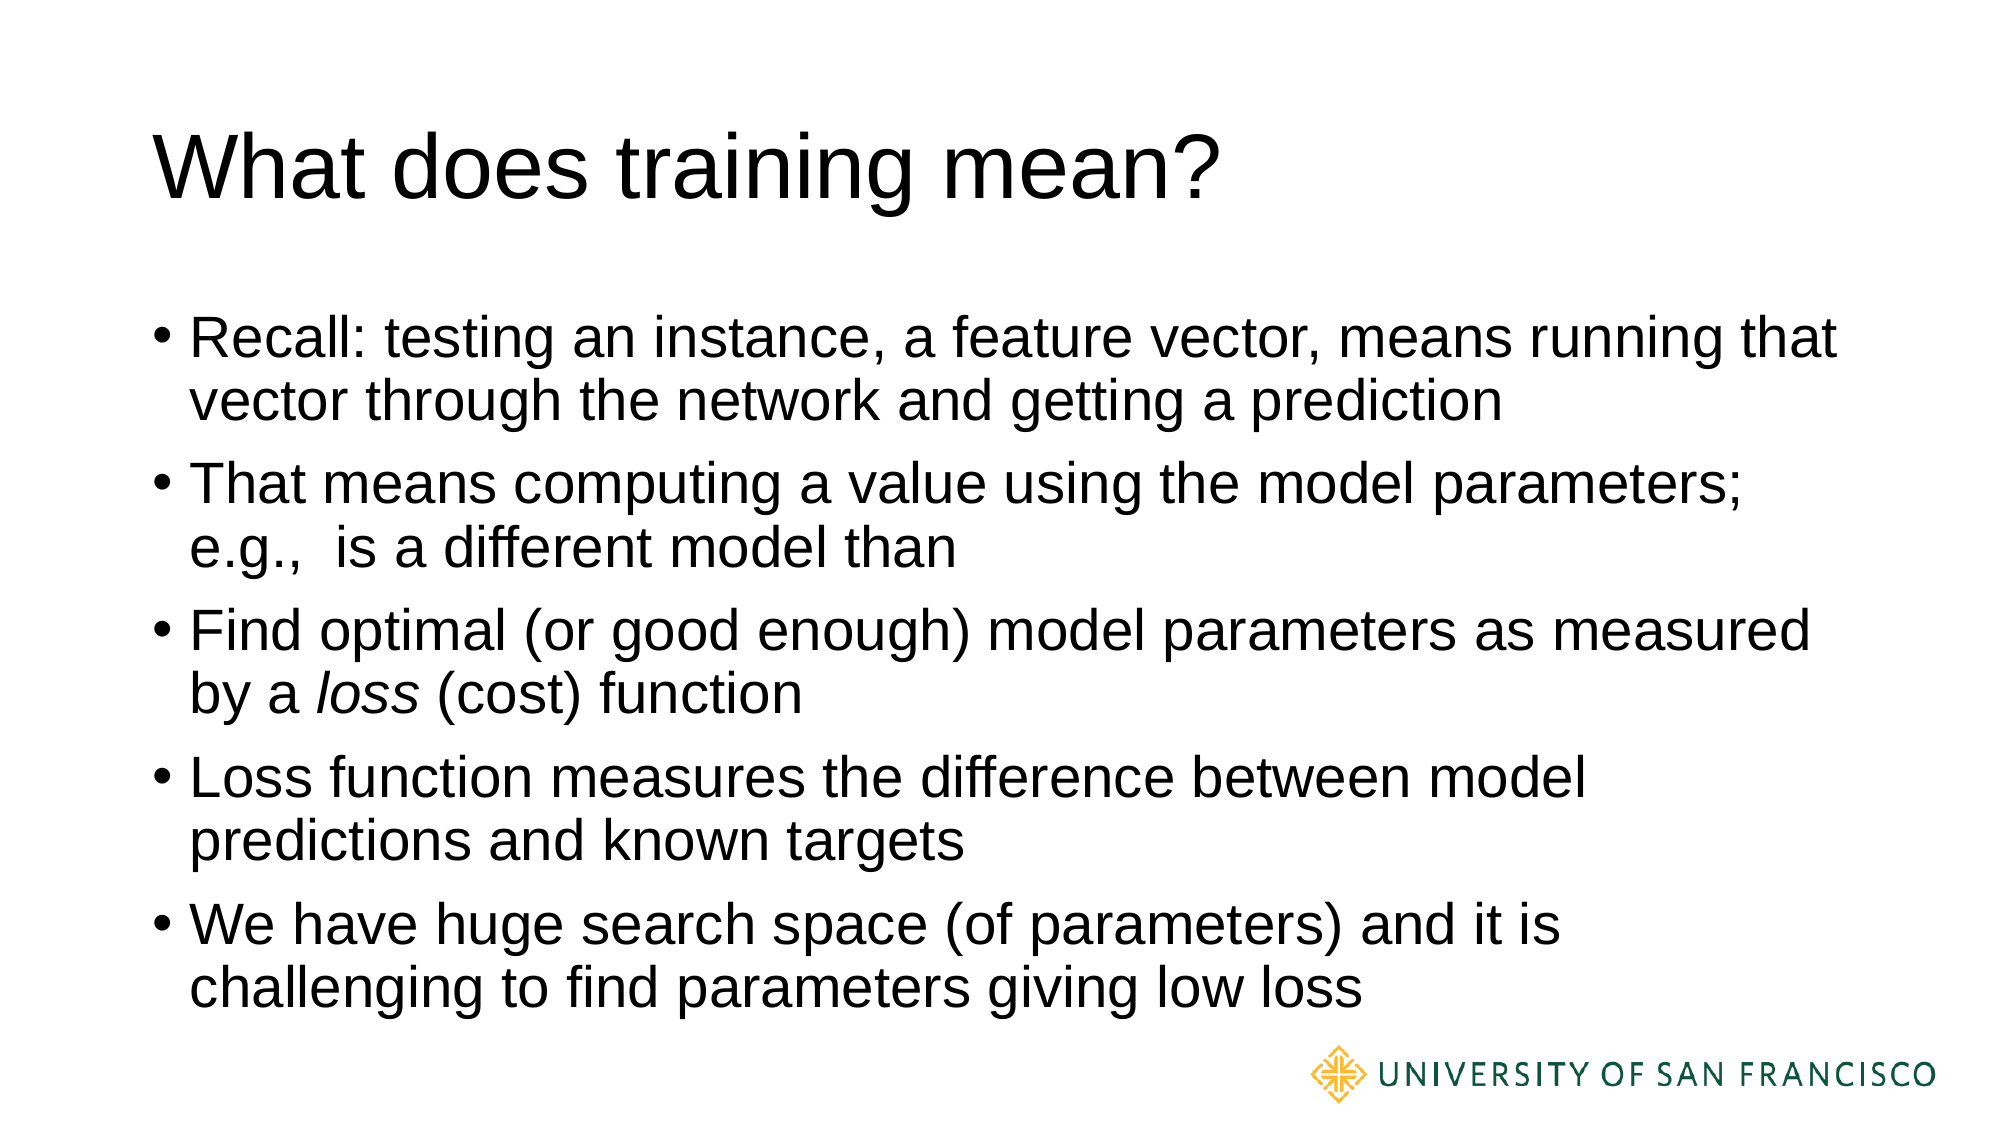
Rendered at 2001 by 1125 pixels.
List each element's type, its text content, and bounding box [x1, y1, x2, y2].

title What does training mean? [137, 59, 1863, 278]
